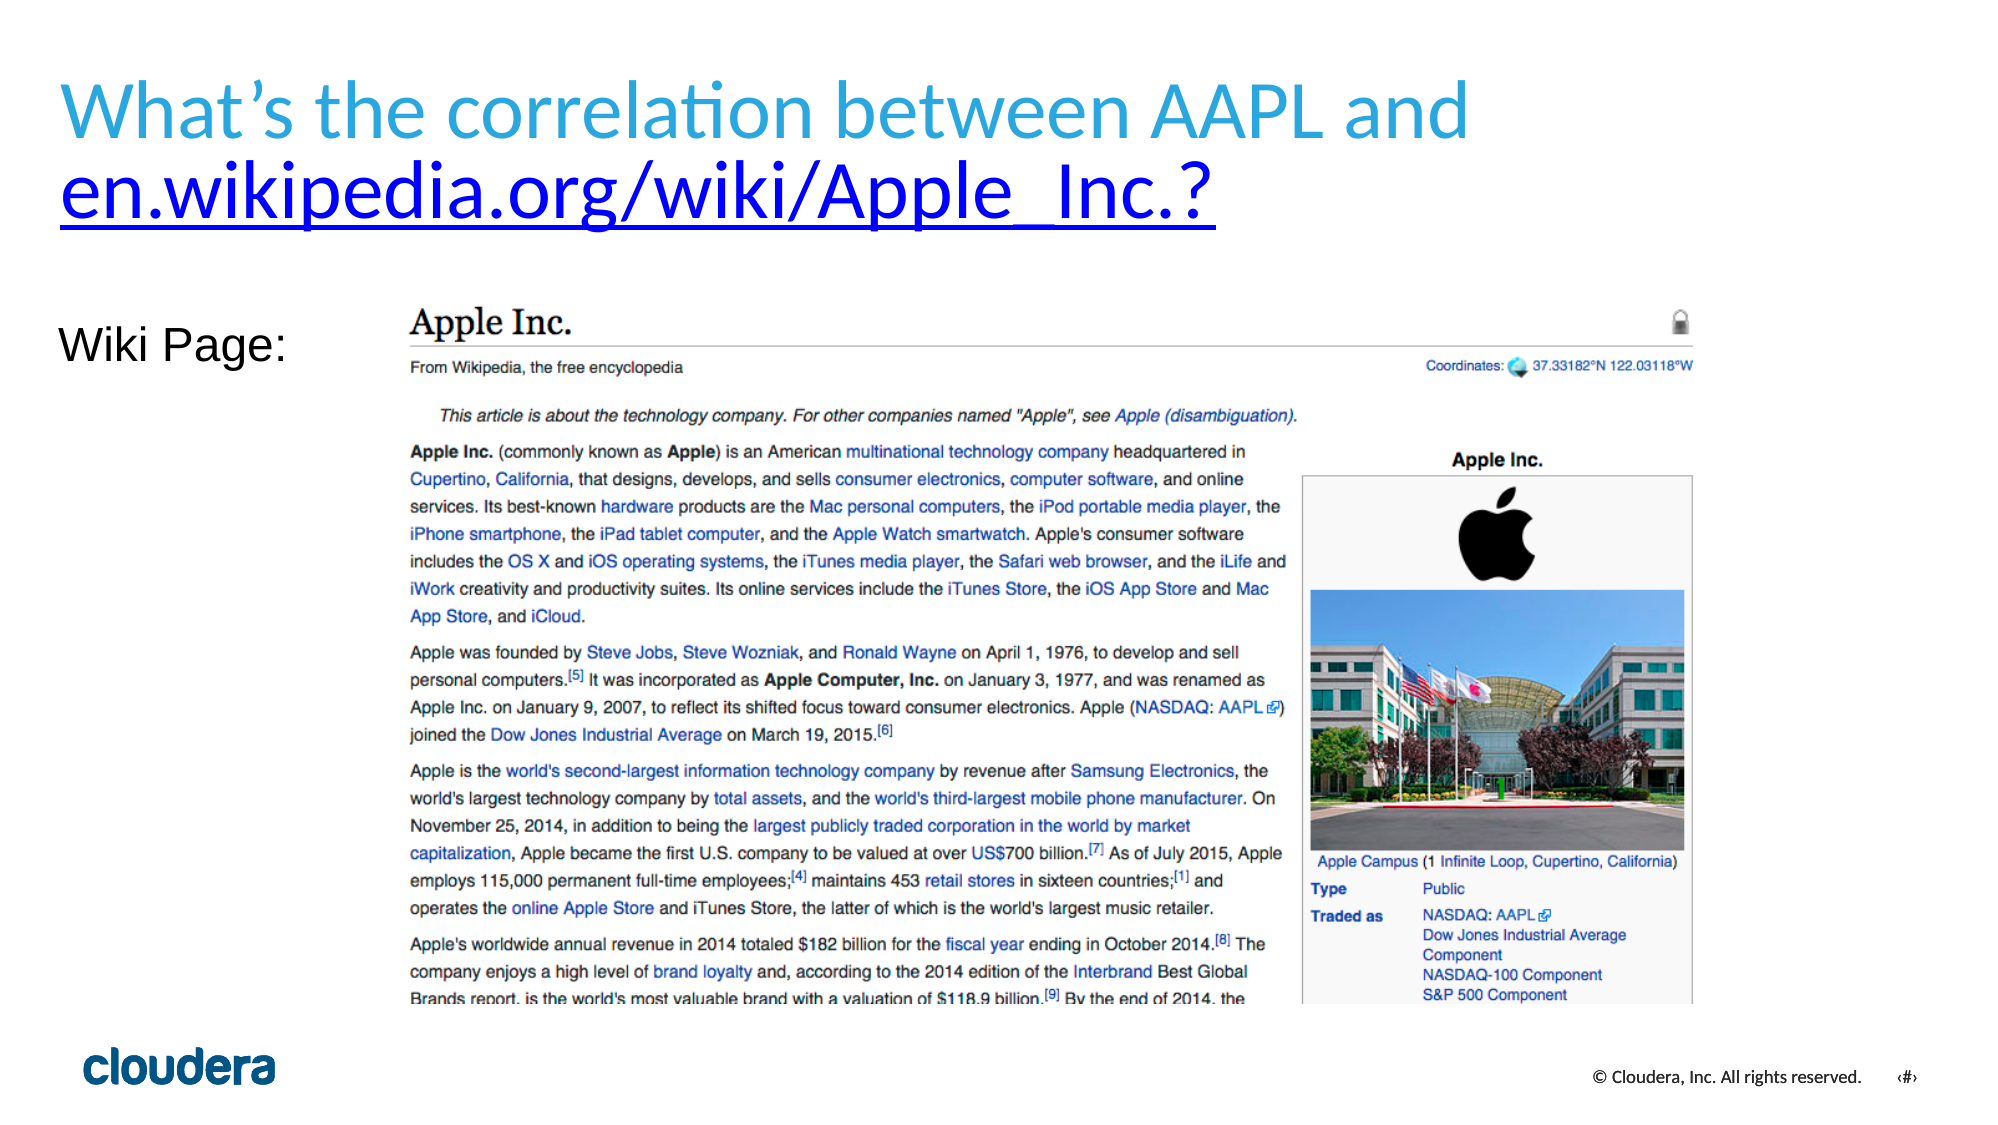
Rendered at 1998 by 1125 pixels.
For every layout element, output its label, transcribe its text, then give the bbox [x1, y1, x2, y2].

picture [399, 292, 1708, 1004]
title What’s the correlation between AAPL and en.wikipedia.org/wiki/Apple_Inc.? [60, 75, 1916, 317]
text_box Wiki Page: [43, 298, 394, 383]
